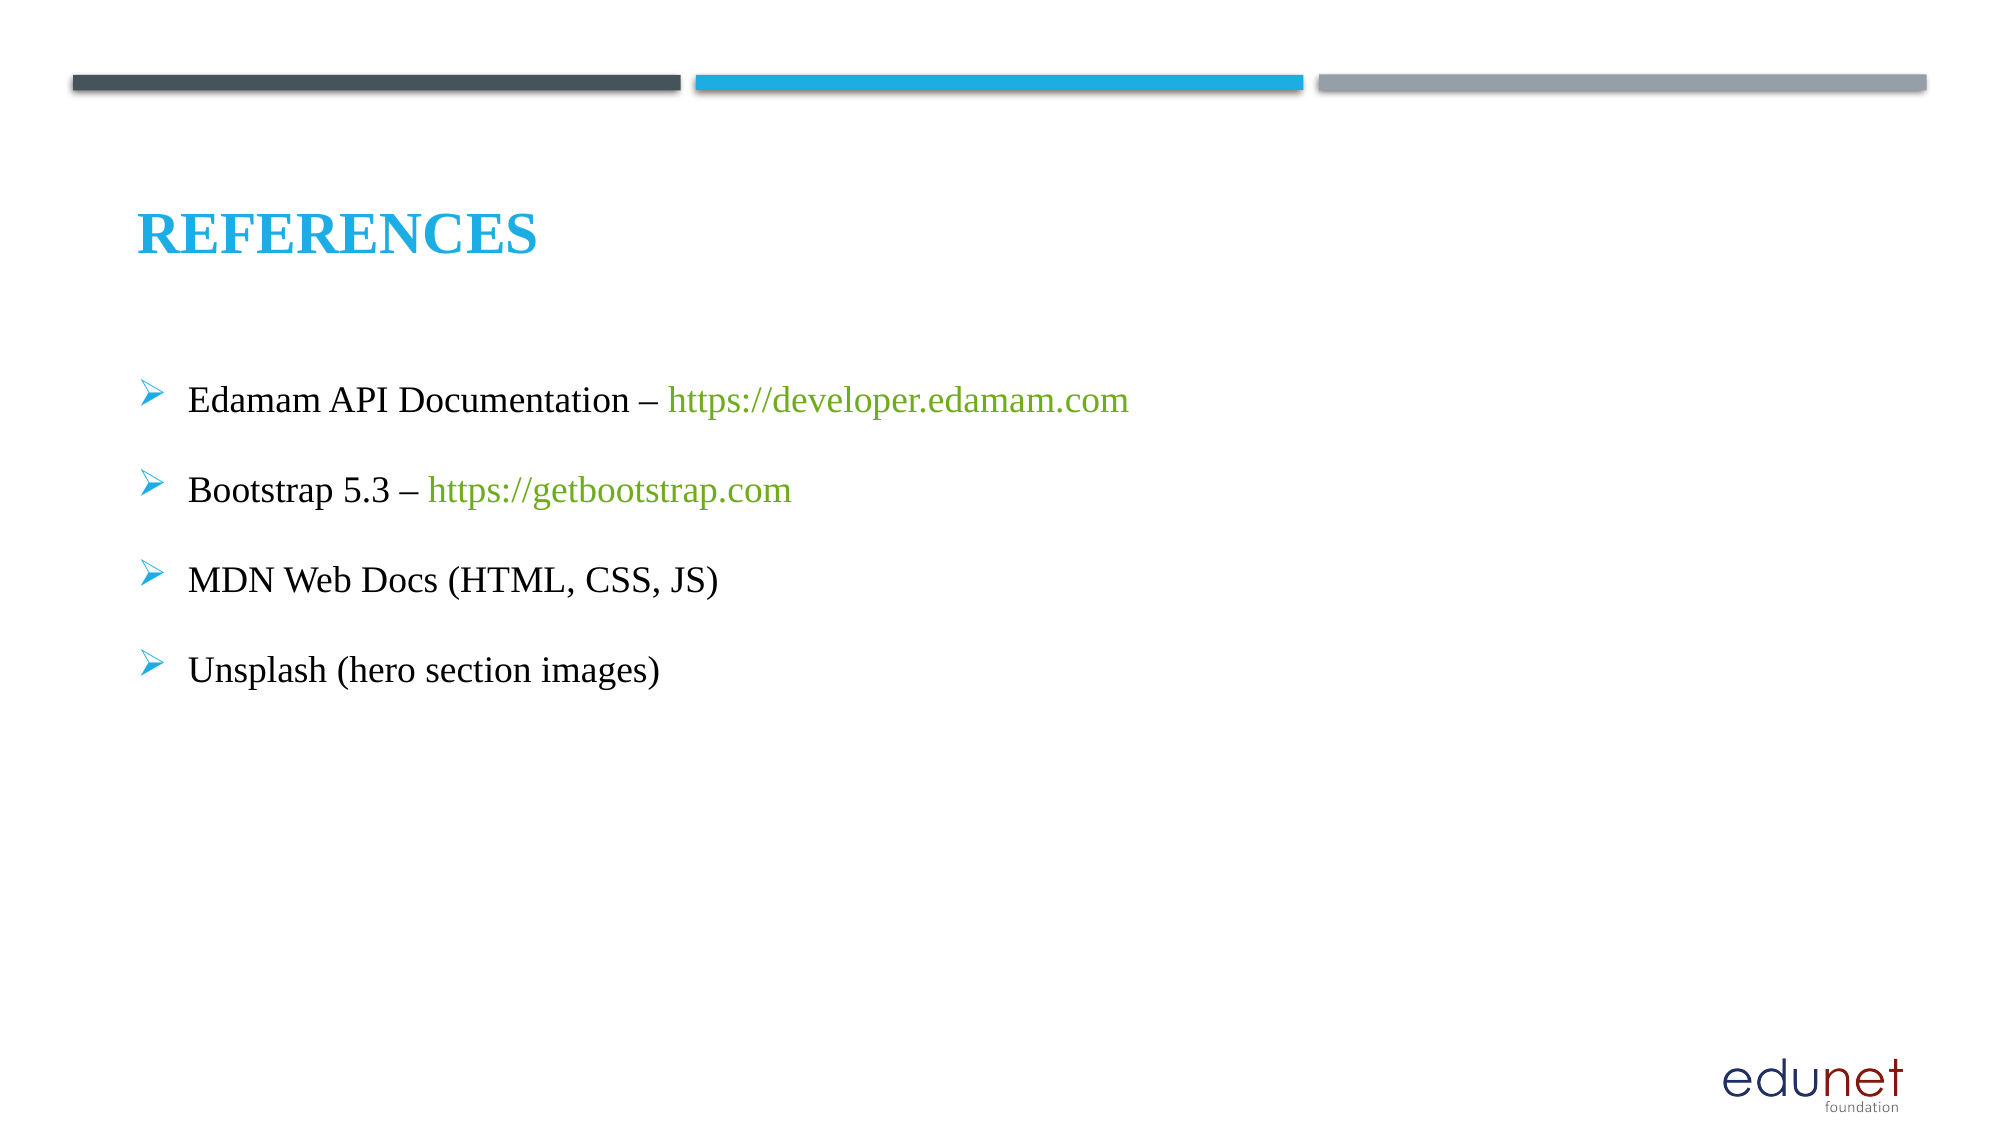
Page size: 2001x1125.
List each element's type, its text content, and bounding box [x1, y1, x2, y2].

picture [1719, 1056, 1905, 1116]
title References [122, 185, 1933, 273]
list Edamam API Documentation – https://developer.edamam.com Bootstrap 5.3 – https://getbootstrap.com MDN Web Docs (HTML, CSS, JS) Unsplash (hero section images) [122, 206, 1153, 859]
